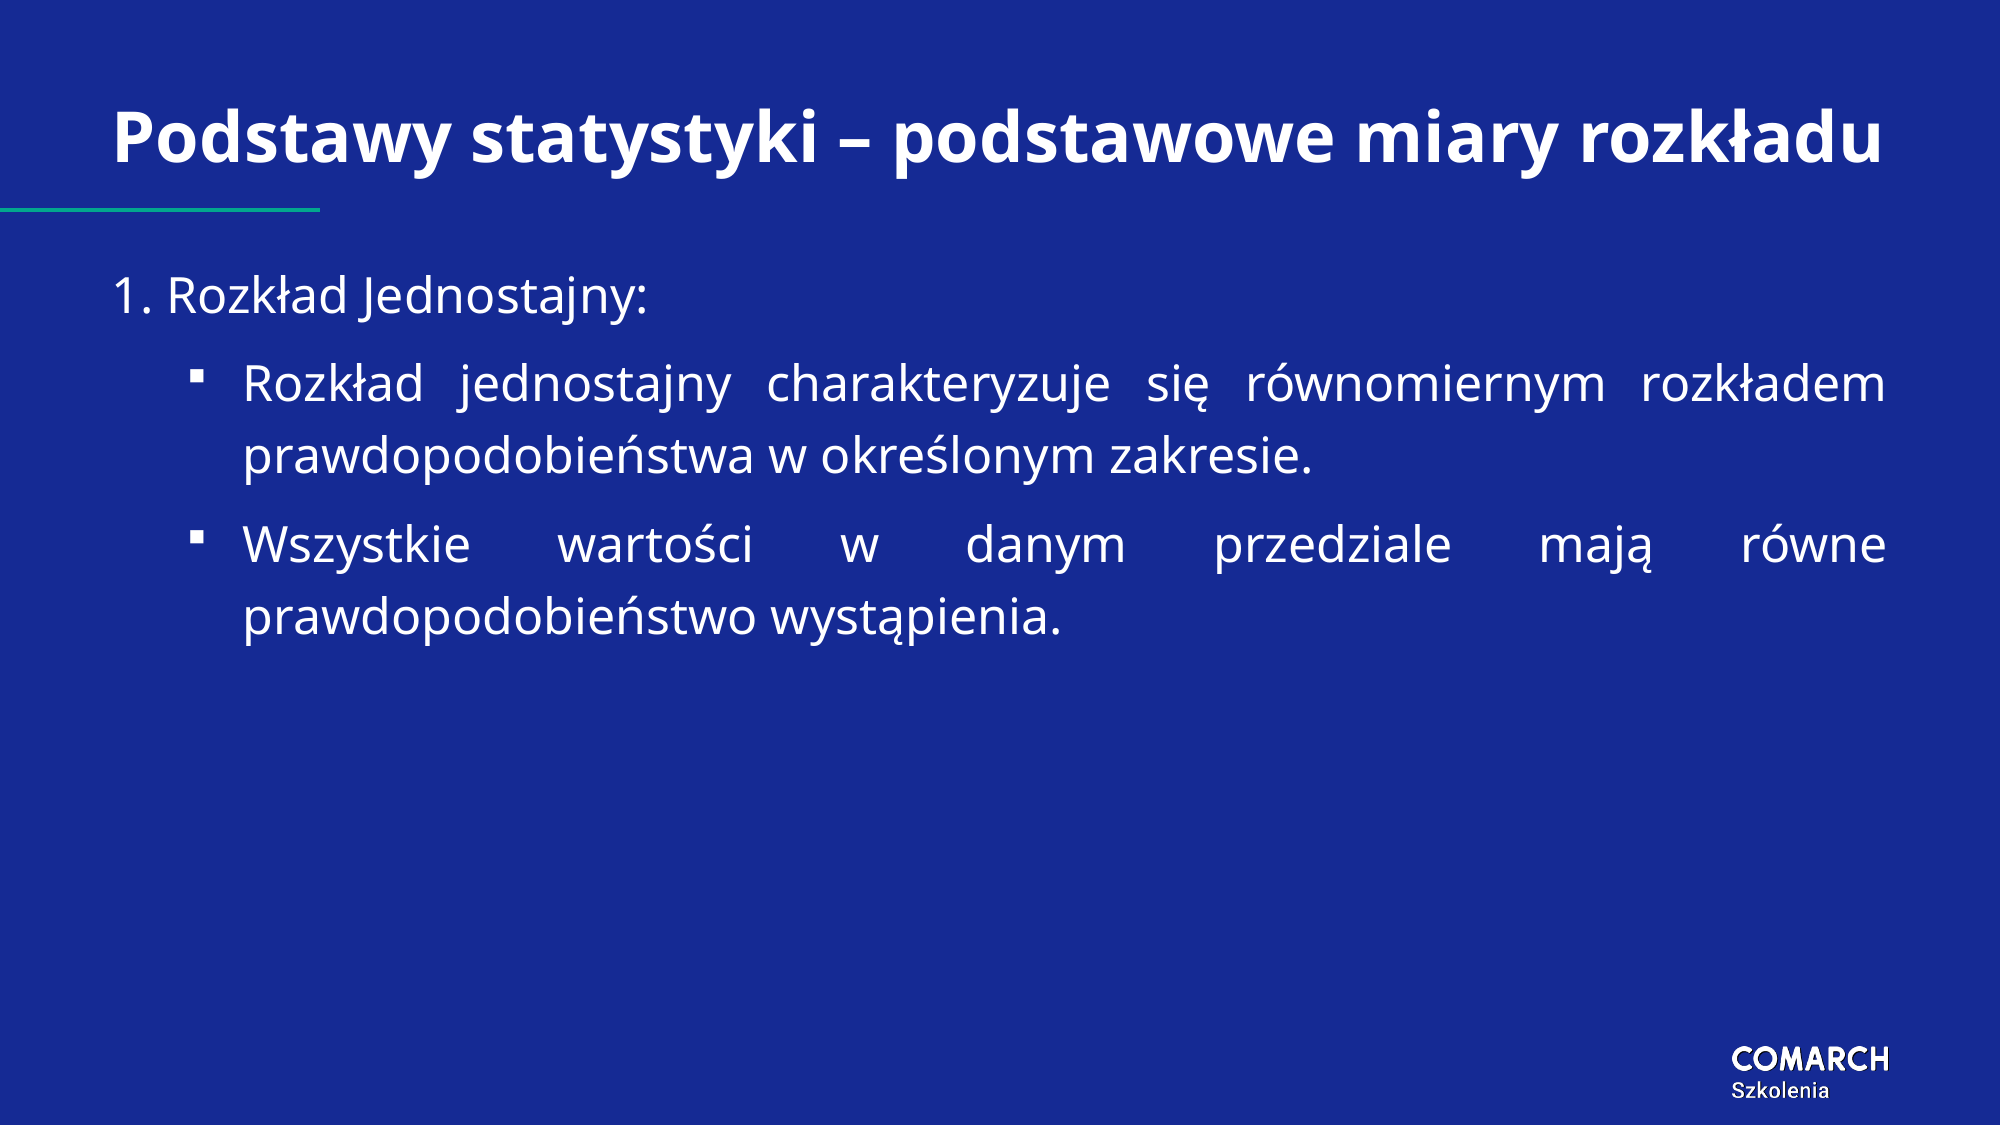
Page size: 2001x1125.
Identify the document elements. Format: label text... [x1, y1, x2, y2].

picture [1732, 1046, 1889, 1098]
title Podstawy statystyki – podstawowe miary rozkładu [111, 0, 1889, 185]
list 1. Rozkład Jednostajny: Rozkład jednostajny charakteryzuje się równomiernym rozkładem prawdopodobieństwa w określonym zakresie. Wszystkie wartości w danym przedziale mają równe prawdopodobieństwo wystąpienia. [111, 243, 1889, 1000]
